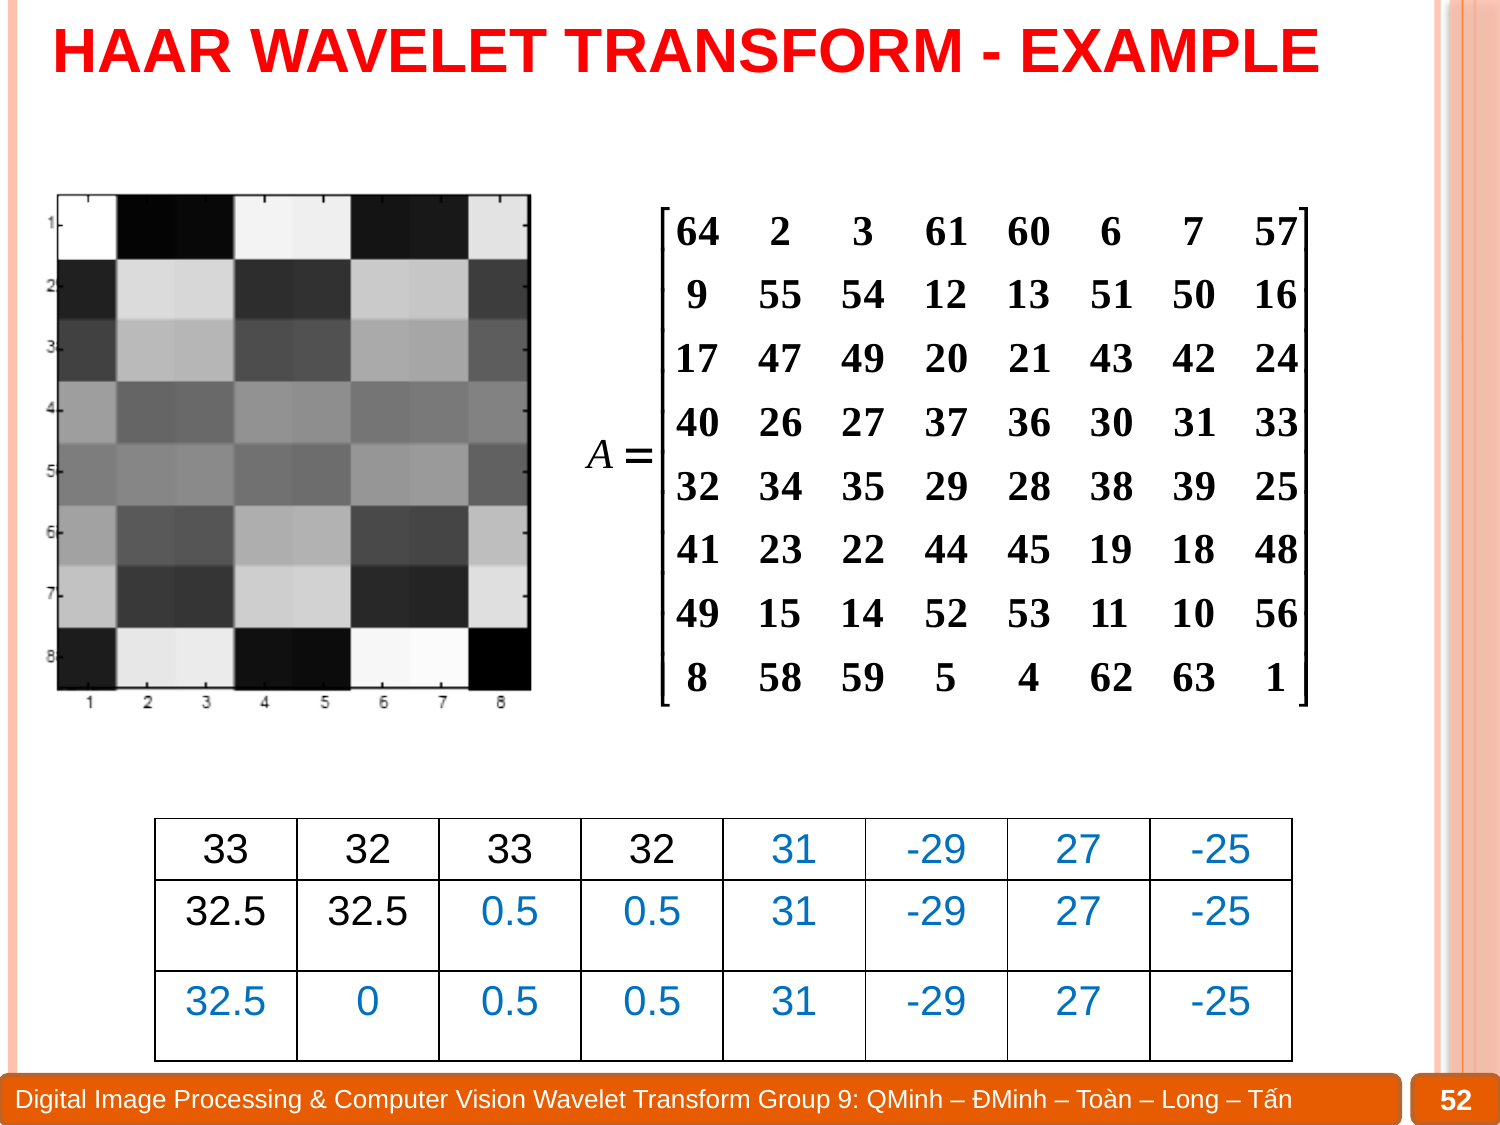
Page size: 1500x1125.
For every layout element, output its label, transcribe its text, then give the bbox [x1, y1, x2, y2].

table_header 31 [724, 819, 865, 879]
table_cell -25 [1151, 972, 1291, 1060]
table_header -25 [1151, 819, 1291, 879]
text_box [575, 195, 1326, 716]
table_cell 27 [1008, 881, 1149, 970]
table_cell 32.5 [156, 881, 296, 970]
table_cell -25 [1151, 881, 1291, 970]
table_header 32 [582, 819, 722, 879]
table_cell -29 [866, 972, 1007, 1060]
table_header 33 [440, 819, 580, 879]
table_cell 32.5 [298, 881, 438, 970]
table_cell 31 [724, 972, 865, 1060]
table_cell 0.5 [440, 972, 580, 1060]
table_cell 0.5 [440, 881, 580, 970]
table_cell 0.5 [582, 972, 722, 1060]
slide_number 52 [1412, 1074, 1500, 1123]
table_cell 0 [298, 972, 438, 1060]
table_cell -29 [866, 881, 1007, 970]
picture [30, 177, 555, 734]
table_cell 31 [724, 881, 865, 970]
table_header 27 [1008, 819, 1149, 879]
table_header -29 [866, 819, 1007, 879]
title Haar Wavelet Transform - Example [37, 12, 1425, 93]
table_header 32 [298, 819, 438, 879]
table_cell 27 [1008, 972, 1149, 1060]
table_cell 32.5 [156, 972, 296, 1060]
table_cell 0.5 [582, 881, 722, 970]
table_header 33 [156, 819, 296, 879]
